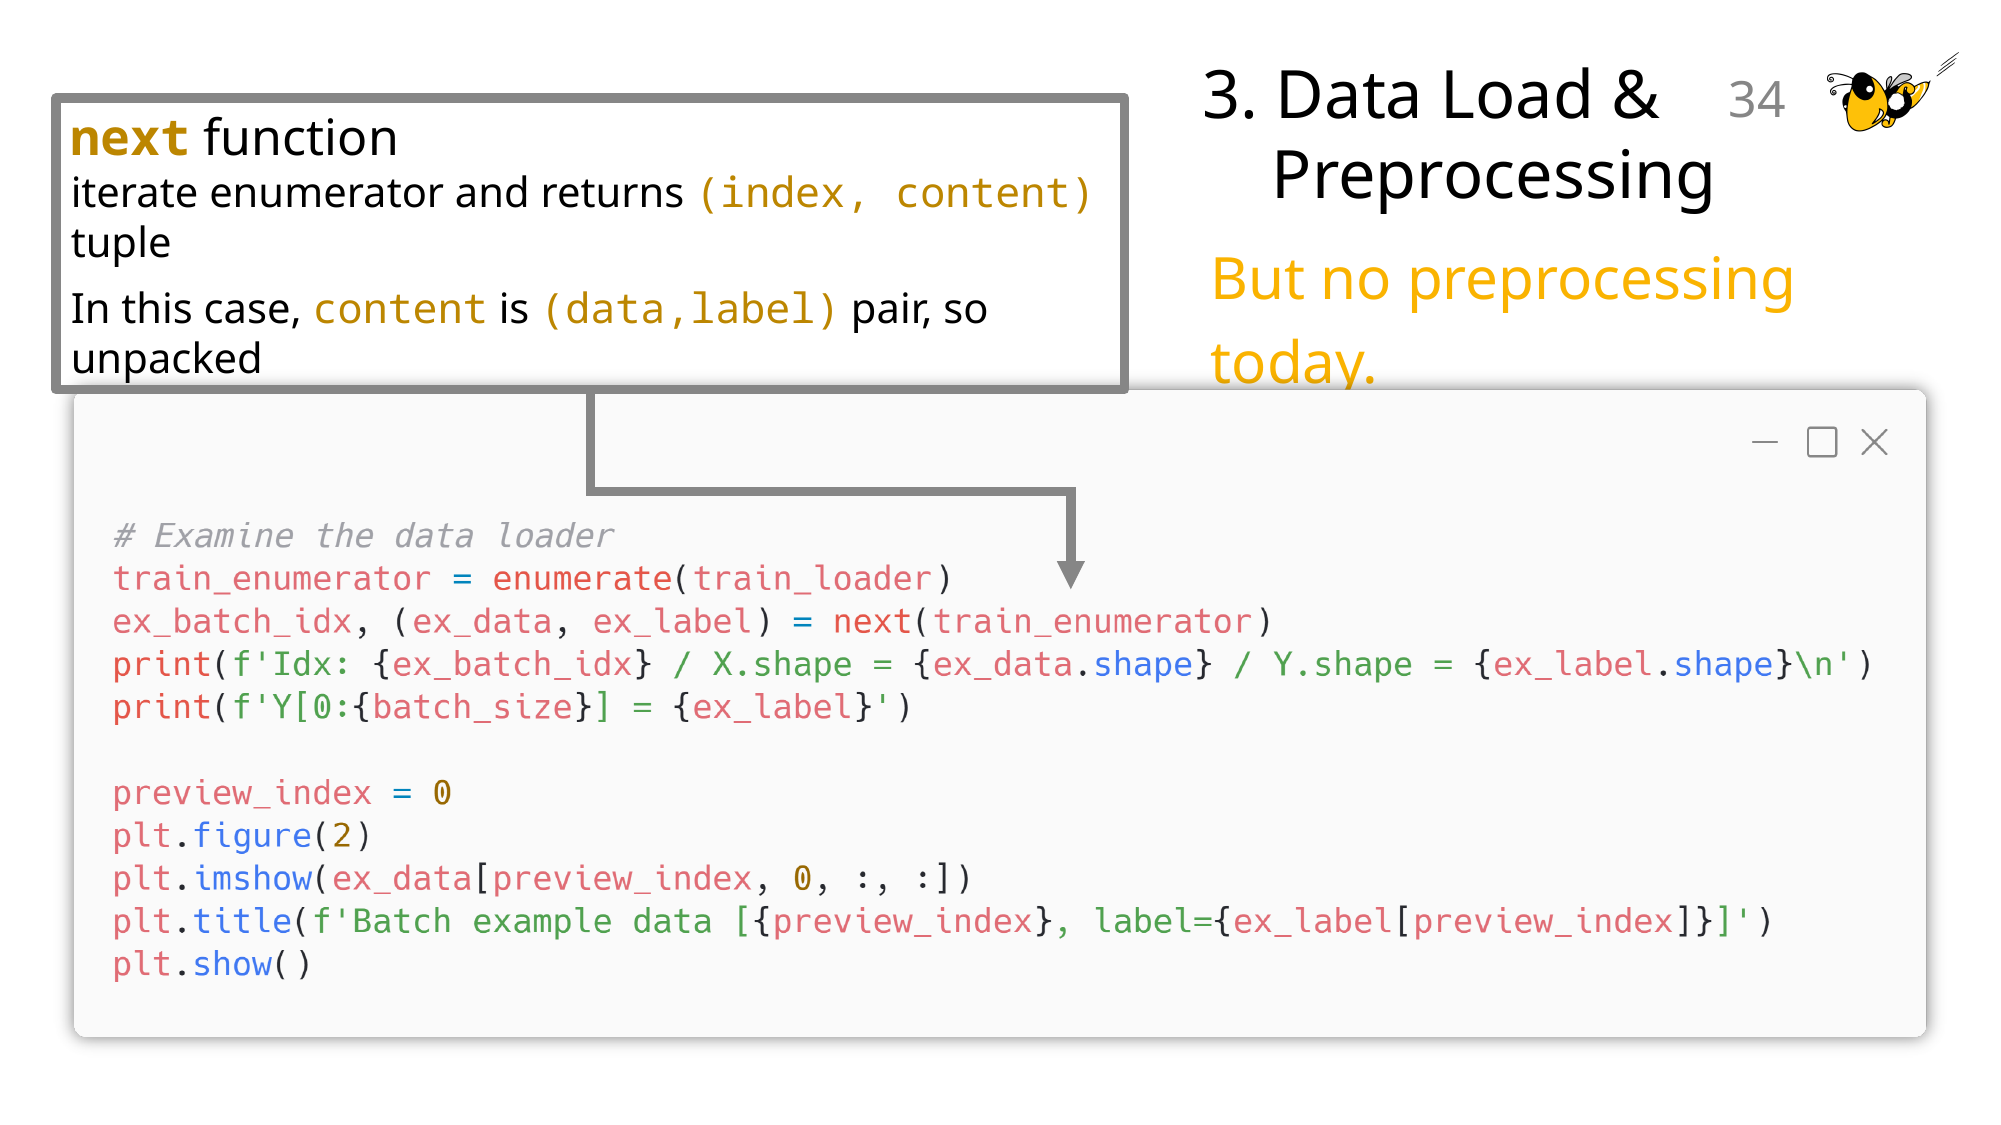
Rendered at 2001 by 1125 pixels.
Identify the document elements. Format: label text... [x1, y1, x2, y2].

picture [0, 312, 2000, 1114]
title 3. Data Load & Preprocessing [1172, 44, 1944, 227]
slide_number 34 [1695, 61, 1820, 141]
list But no preprocessing today. [1196, 226, 1944, 312]
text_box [56, 147, 1125, 590]
picture [1944, 52, 1959, 132]
